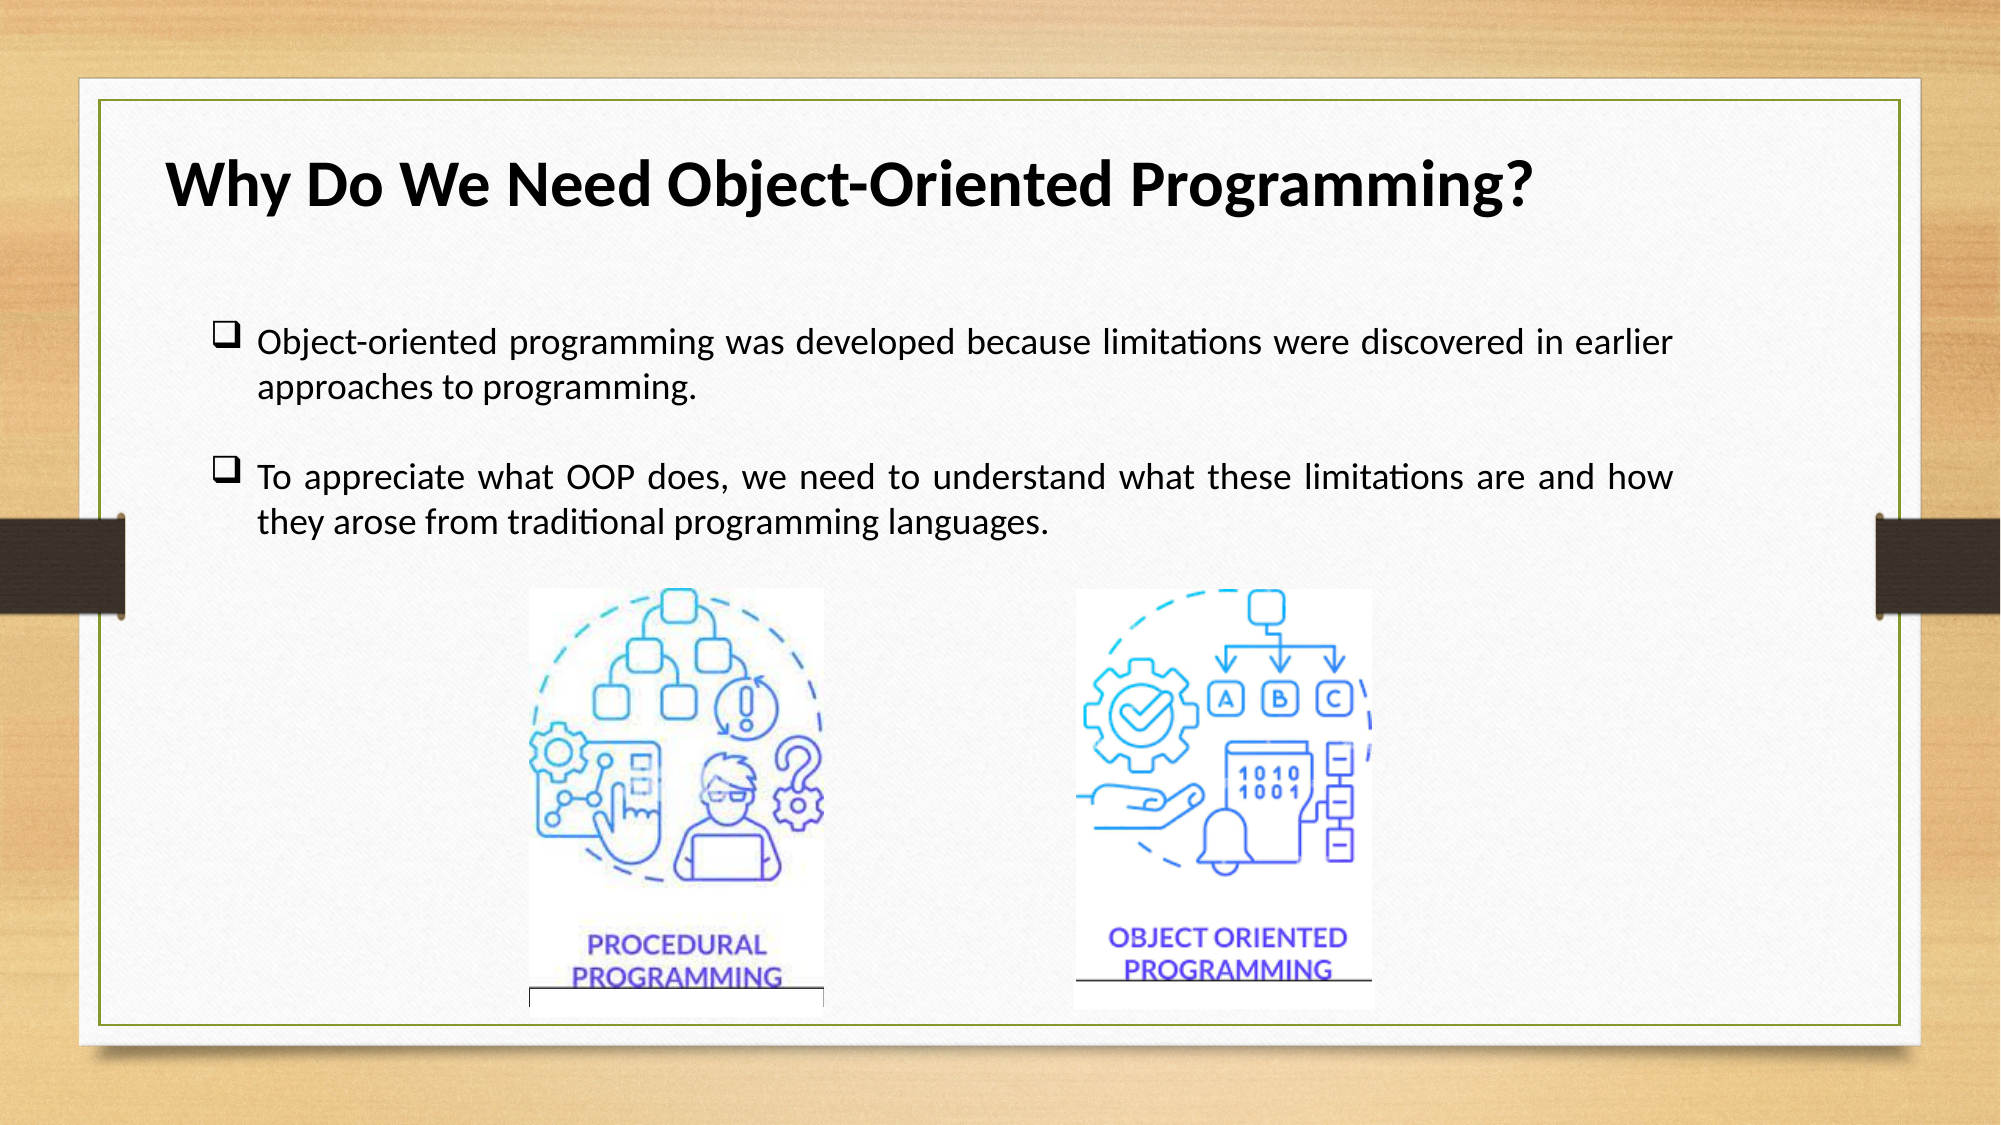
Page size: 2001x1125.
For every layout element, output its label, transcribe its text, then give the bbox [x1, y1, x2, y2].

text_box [1073, 589, 1376, 1010]
text_box Why Do We Need Object-Oriented Programming? [150, 132, 1844, 228]
text_box Object-oriented programming was developed because limitations were discovered in earlier approaches to programming. To appreciate what OOP does, we need to understand what these limitations are and how they arose from traditional programming languages. [195, 309, 1691, 550]
picture [0, 0, 2001, 1125]
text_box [529, 587, 824, 1018]
